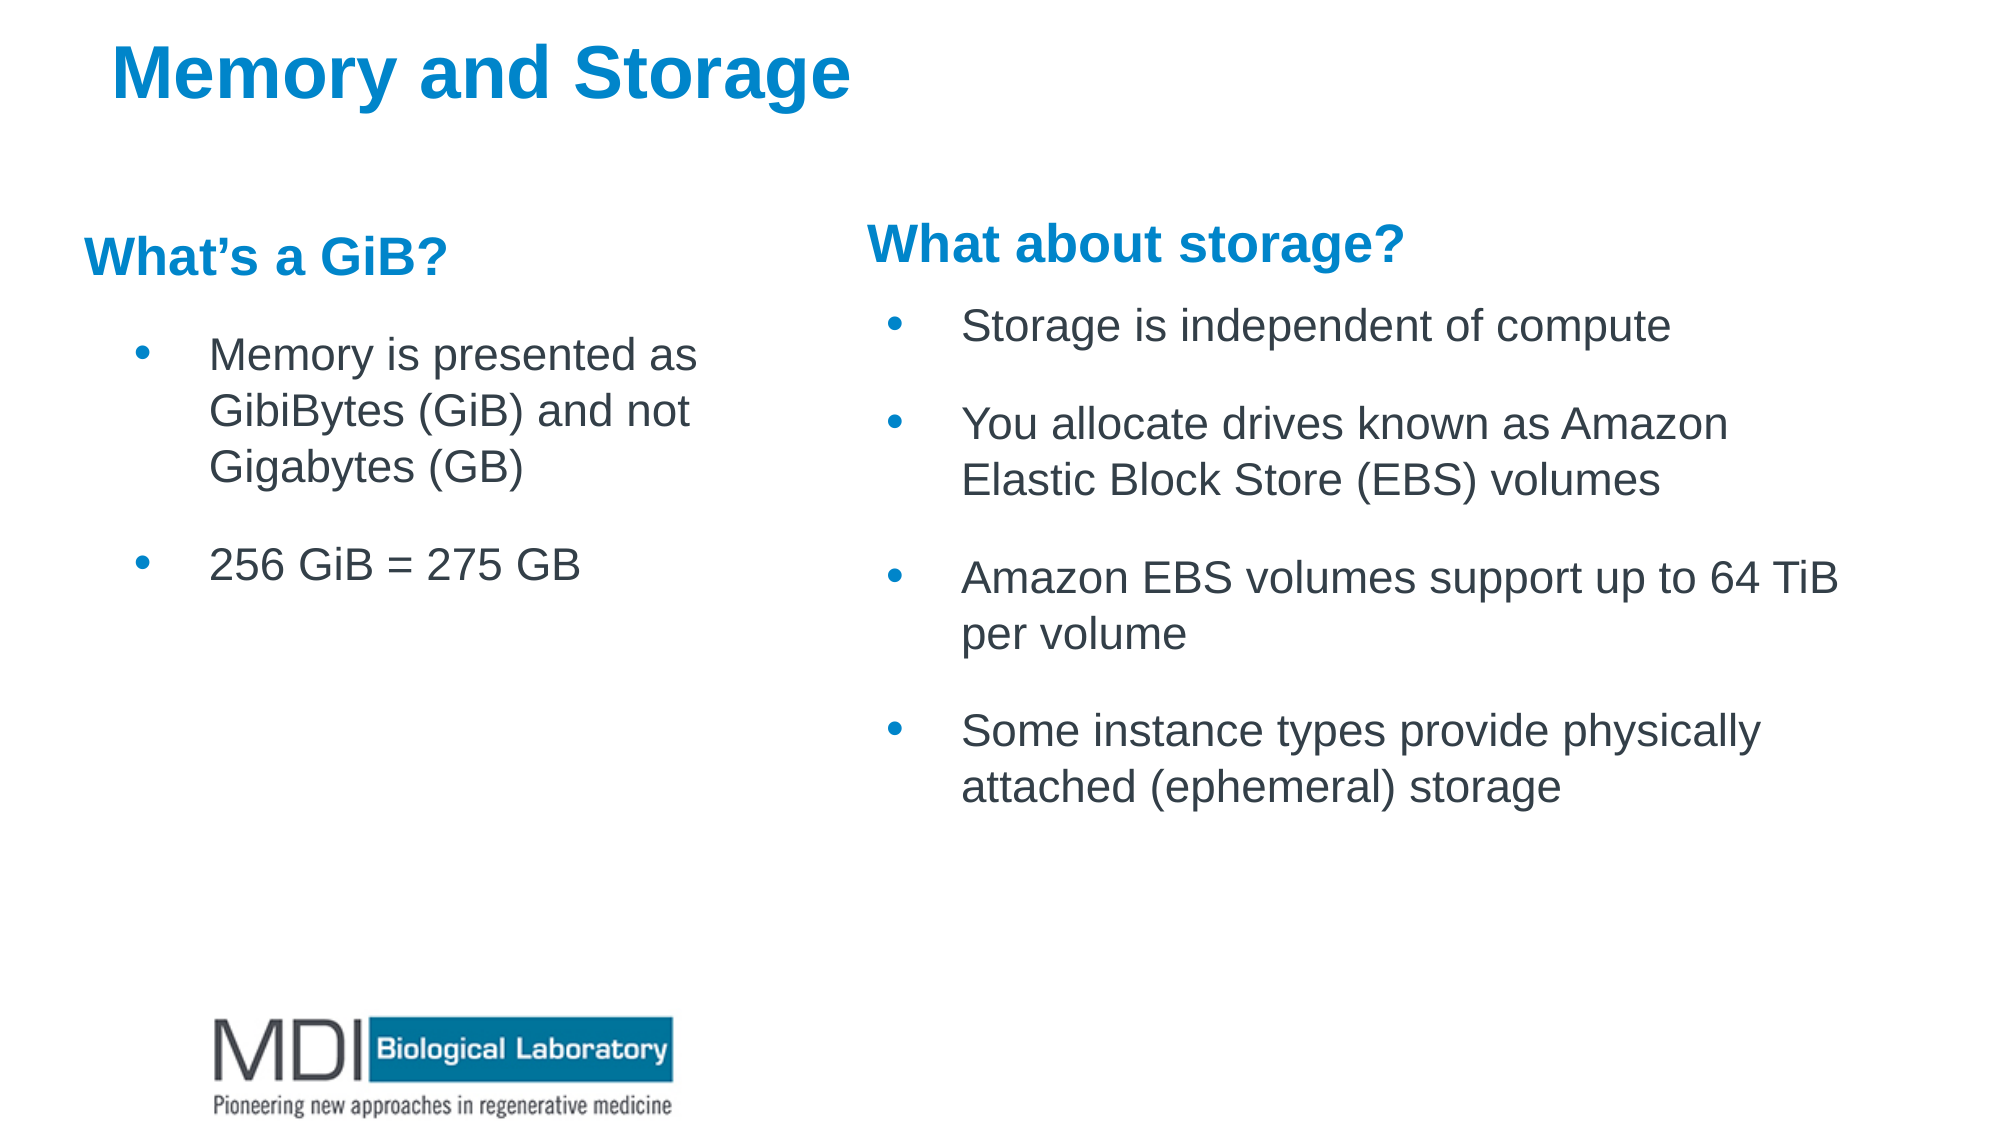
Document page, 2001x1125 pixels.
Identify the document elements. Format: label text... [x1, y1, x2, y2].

list What’s a GiB? [84, 212, 785, 288]
picture [205, 1008, 685, 1125]
list Storage is independent of compute You allocate drives known as Amazon Elastic Block Store (EBS) volumes Amazon EBS volumes support up to 64 TiB per volume Some instance types provide physically attached (ephemeral) storage [886, 287, 1867, 728]
list What about storage? [867, 199, 1729, 274]
title Memory and Storage [111, 33, 1912, 122]
list Memory is presented as GibiBytes (GiB) and not Gigabytes (GB) 256 GiB = 275 GB [133, 316, 802, 708]
